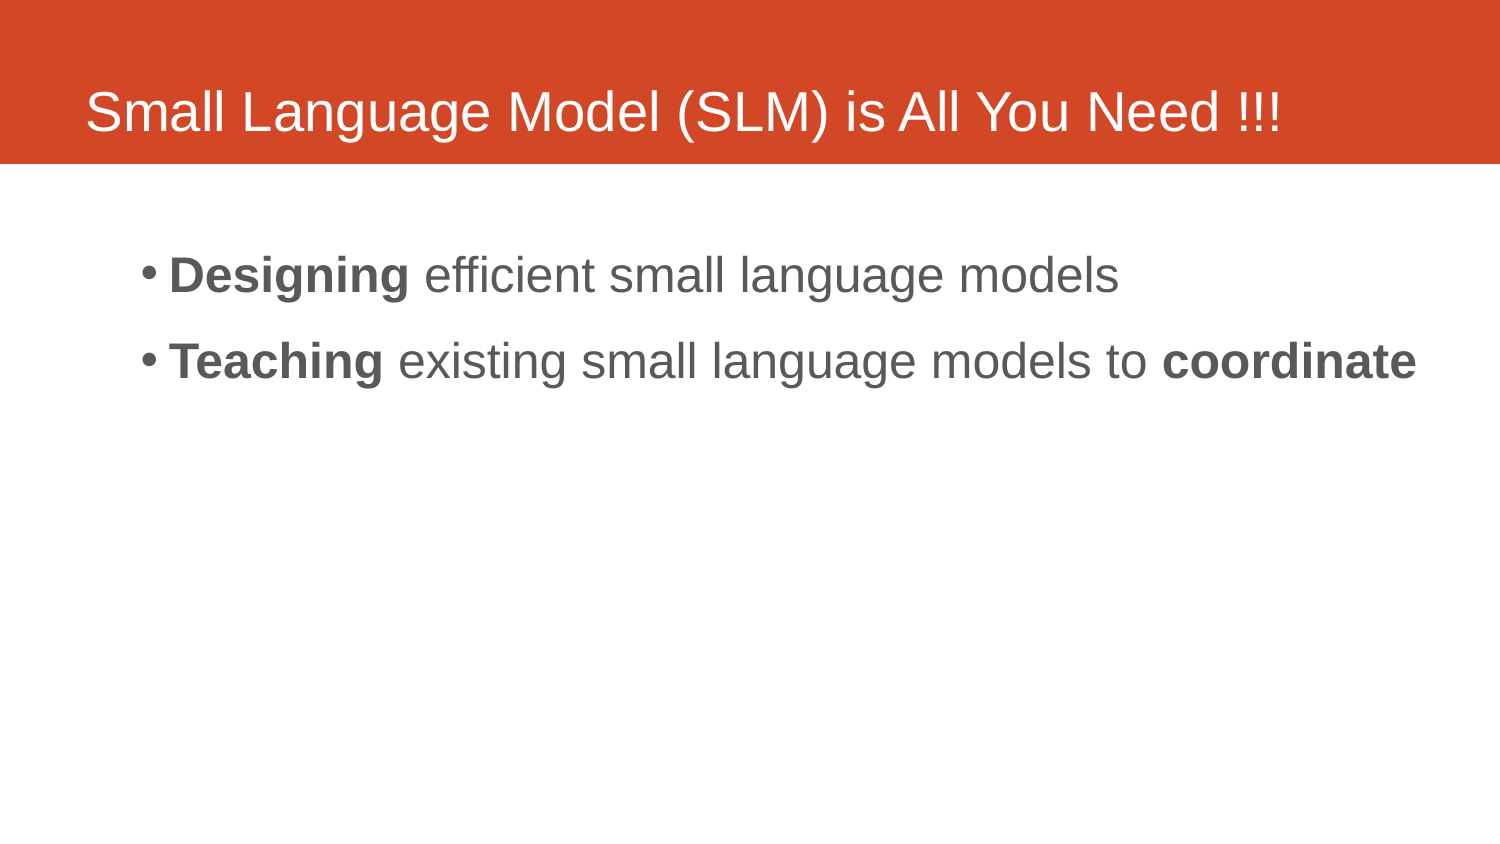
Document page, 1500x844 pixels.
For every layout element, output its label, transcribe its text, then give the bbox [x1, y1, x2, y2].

title Small Language Model (SLM) is All You Need !!! [74, 0, 1397, 149]
list Designing efficient small language models Teaching existing small language models to coordinate [103, 224, 1444, 760]
